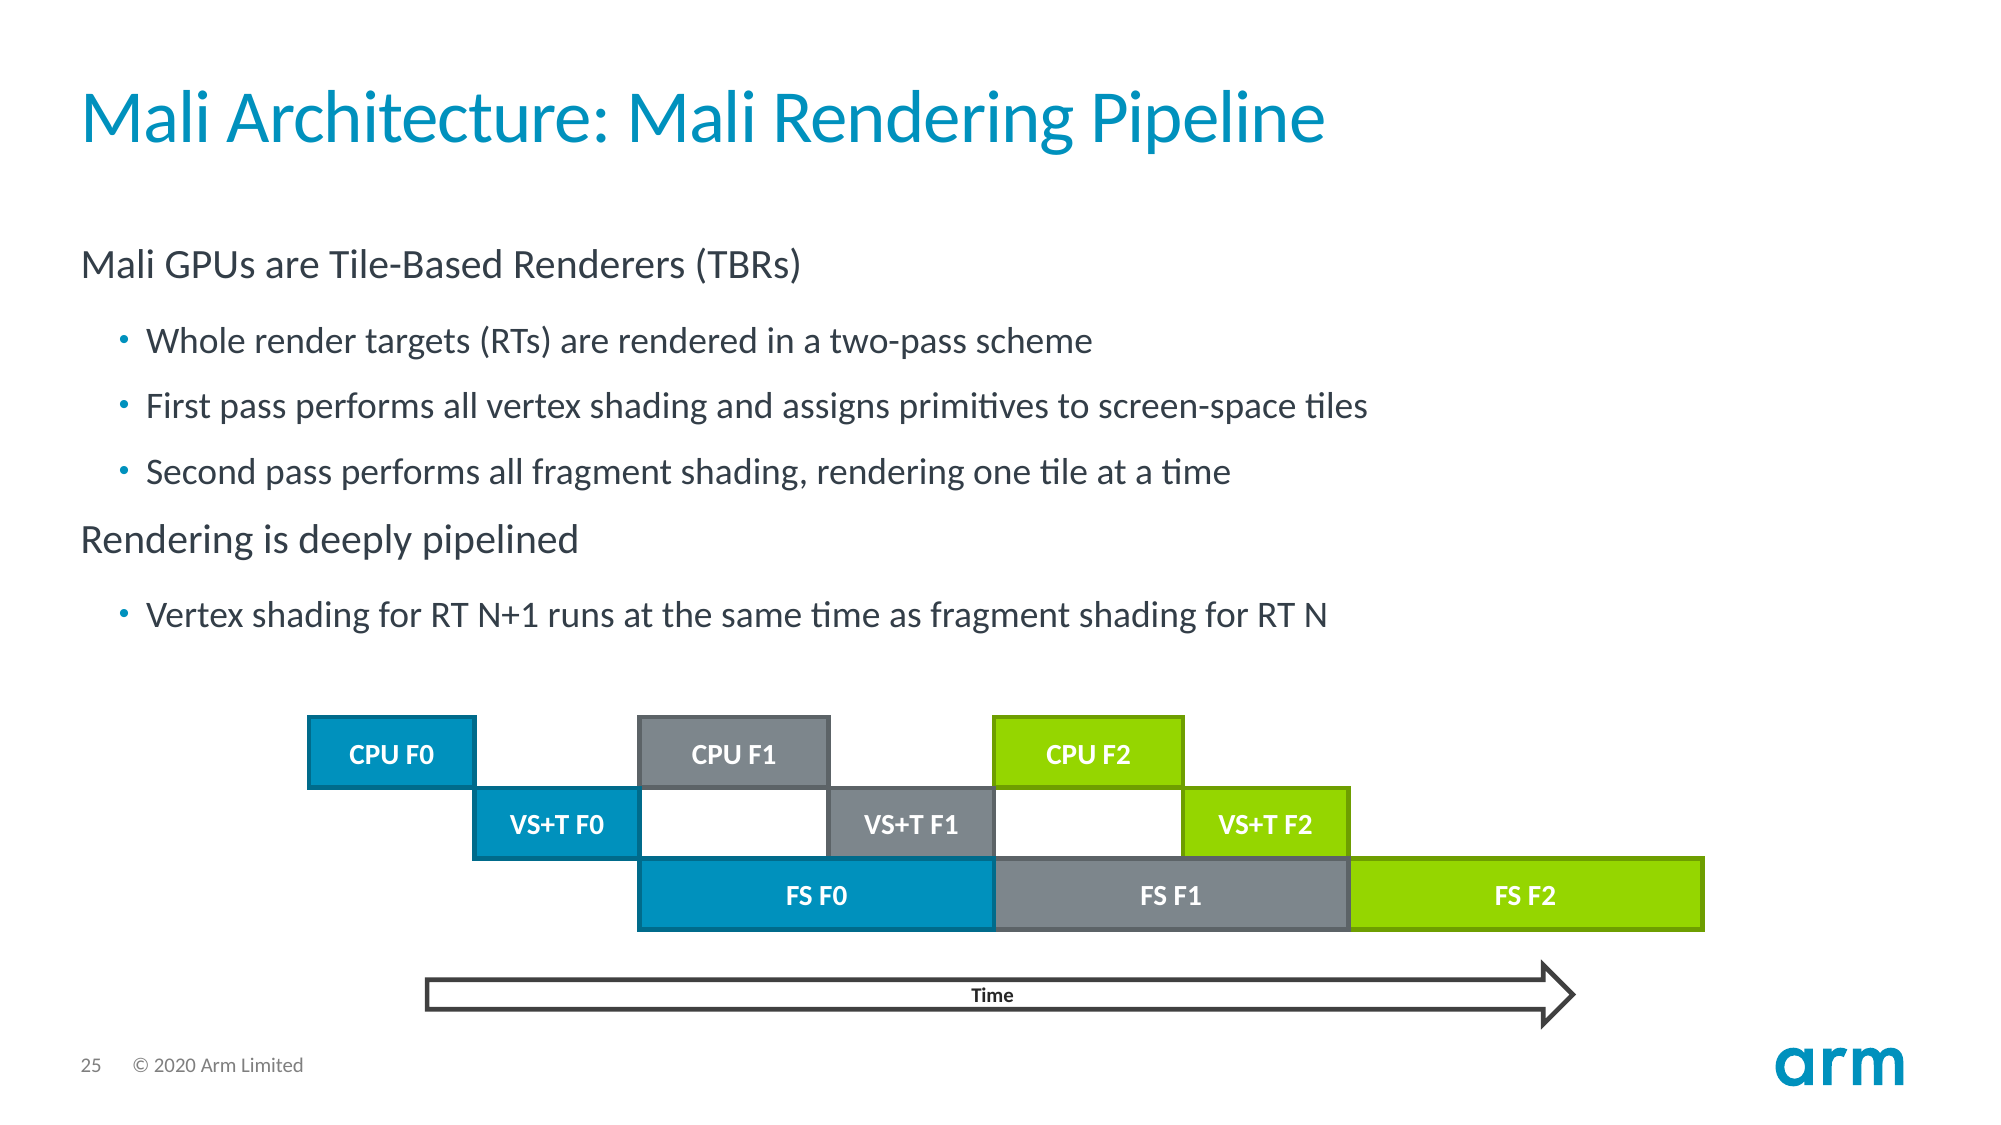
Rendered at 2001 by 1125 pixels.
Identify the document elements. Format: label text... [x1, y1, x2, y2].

text_box CPU F2 [993, 716, 1184, 789]
title Mali Architecture: Mali Rendering Pipeline [80, 48, 1915, 158]
text_box CPU F0 [308, 716, 475, 789]
text_box FS F0 [639, 858, 995, 931]
text_box VS+T F1 [828, 787, 995, 858]
text_box VS+T F0 [473, 787, 641, 860]
text_box FS F1 [995, 858, 1349, 931]
text_box VS+T F2 [1182, 787, 1349, 858]
text_box FS F2 [1349, 858, 1704, 931]
text_box CPU F1 [639, 716, 830, 789]
text_box Time [426, 962, 1575, 1027]
list Mali GPUs are Tile-Based Renderers (TBRs) Whole render targets (RTs) are rendered in a two-pass scheme First pass performs all vertex shading and assigns primitives to screen-space tiles Second pass performs all fragment shading, rendering one tile at a time Rendering is deeply pipelined Vertex shading for RT N+1 runs at the same time as fragment shading for RT N [80, 242, 1915, 913]
